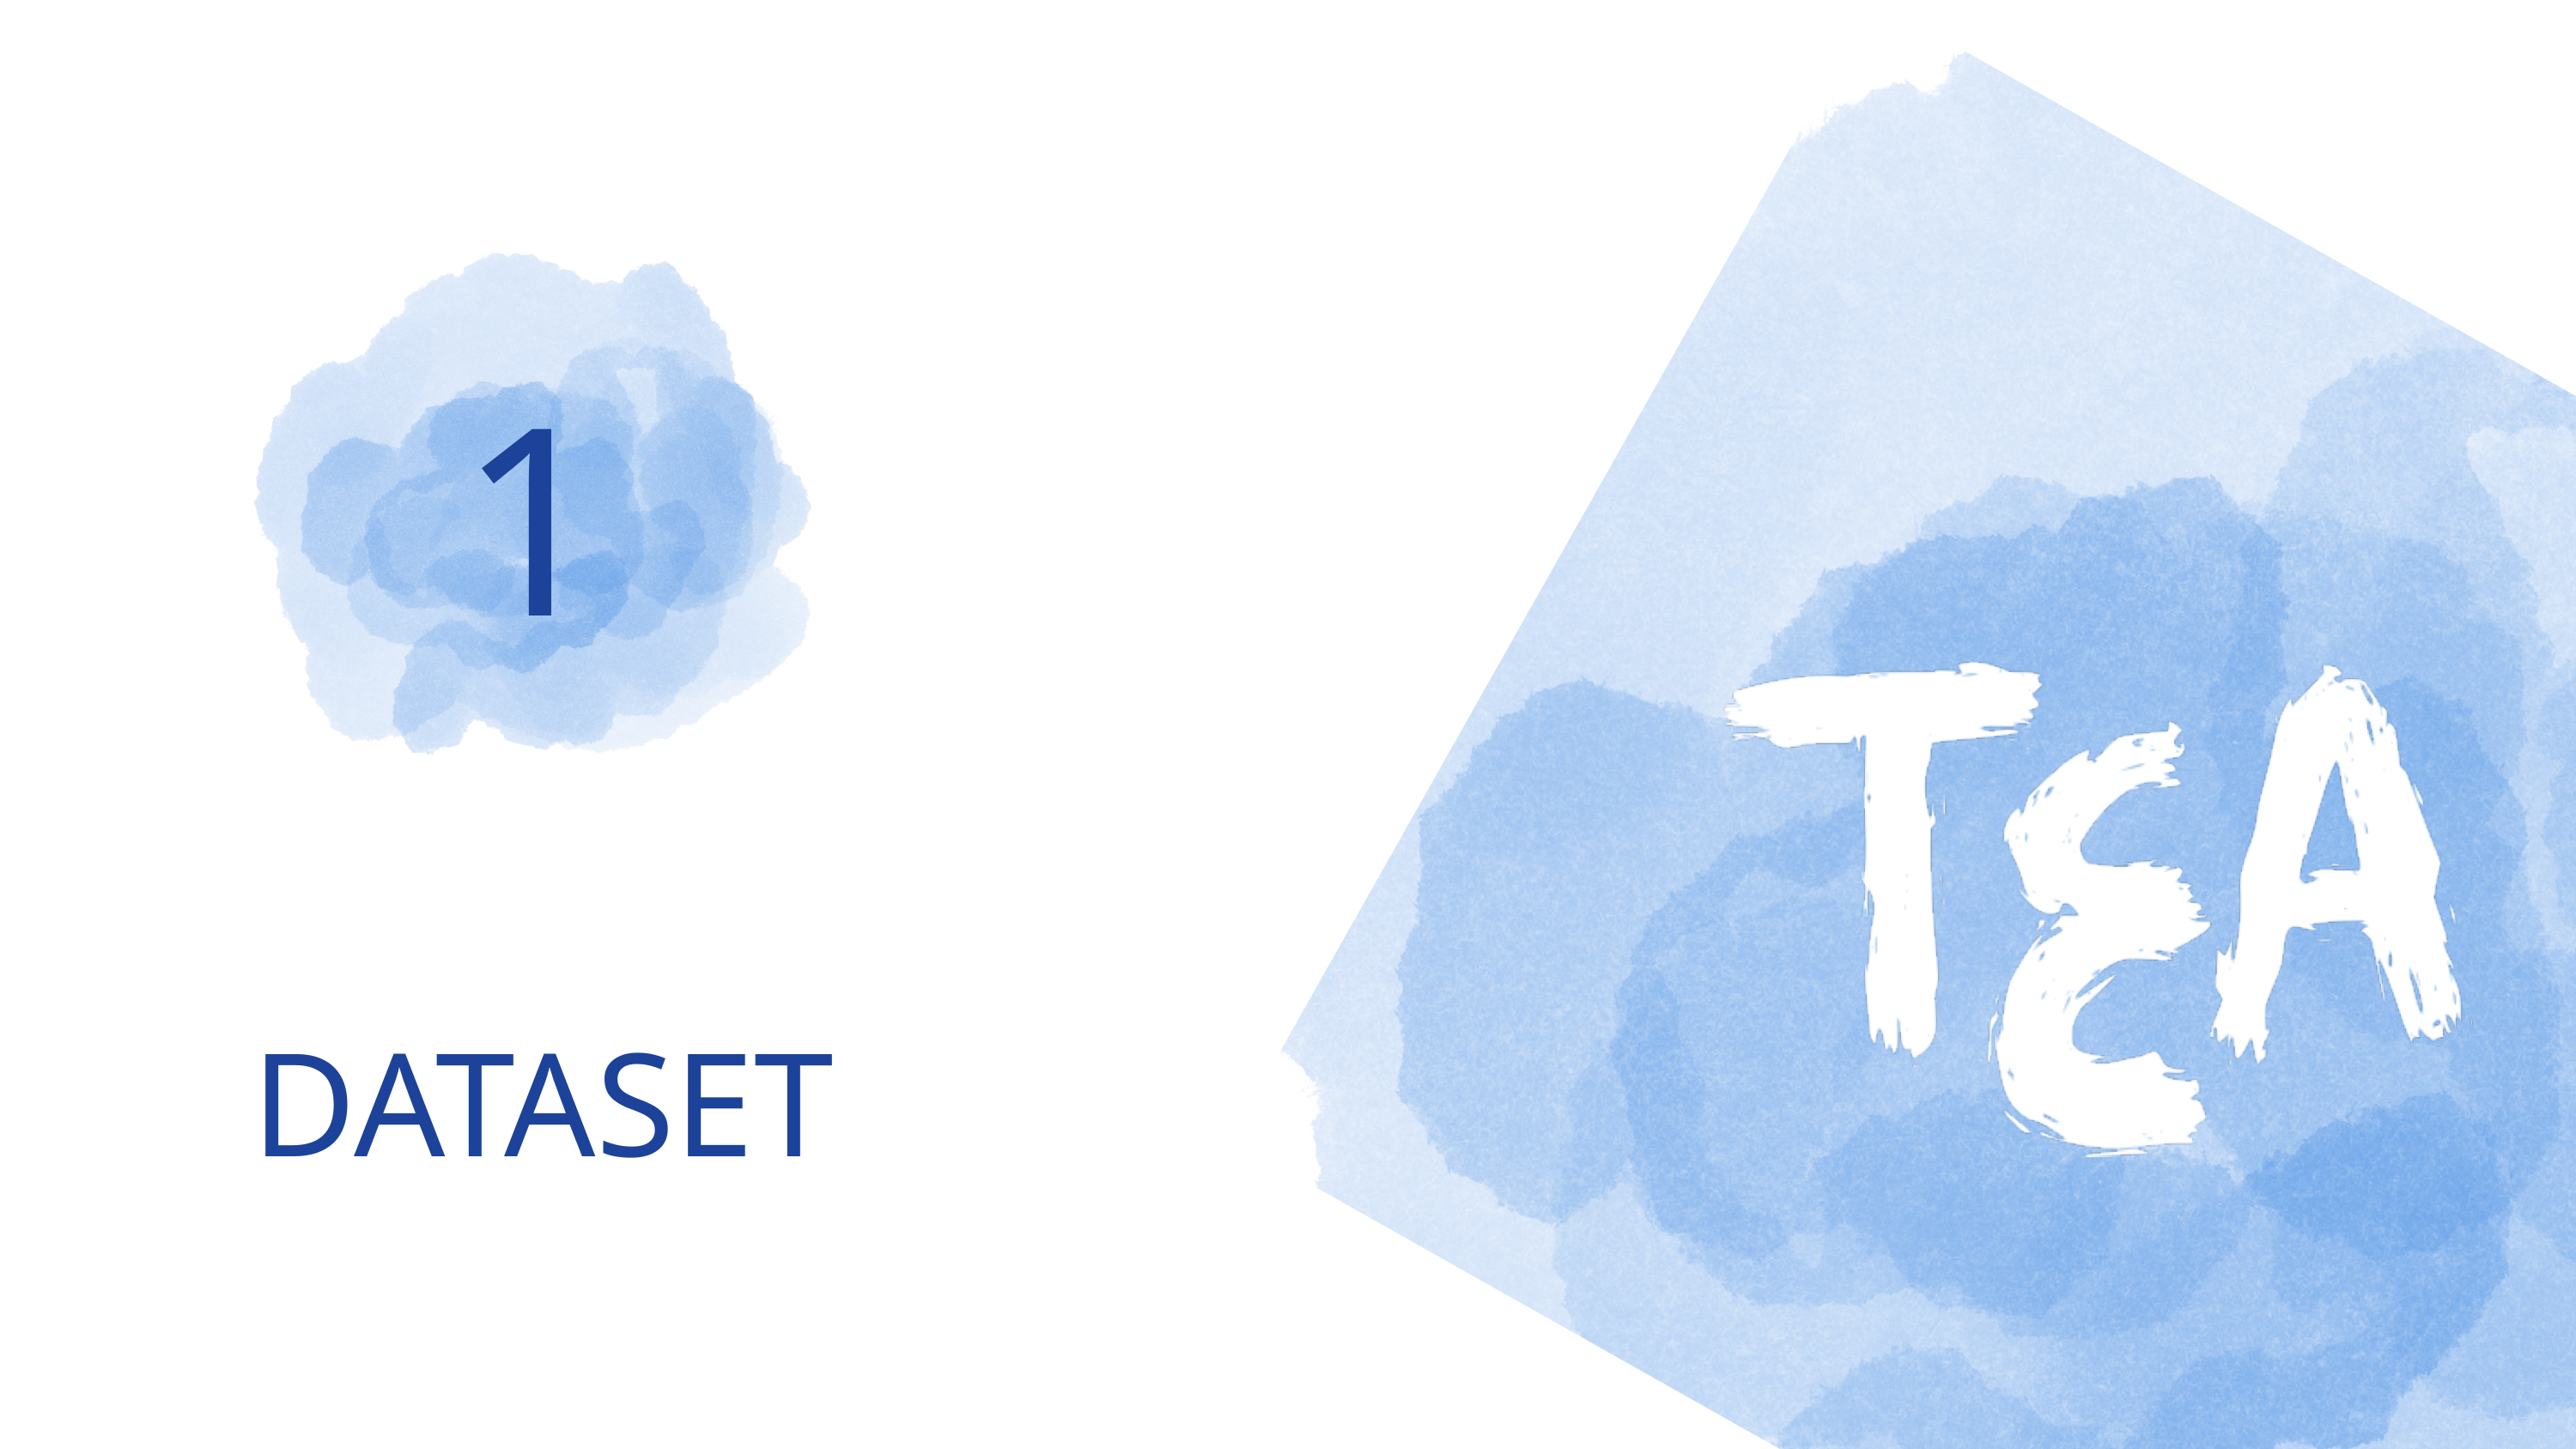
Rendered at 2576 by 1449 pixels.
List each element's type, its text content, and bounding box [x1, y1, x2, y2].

text_box [1288, 0, 2576, 1449]
text_box [1722, 659, 2475, 1157]
text_box DATASET [252, 1013, 1288, 1185]
text_box 1 [335, 258, 733, 668]
text_box [252, 251, 814, 758]
